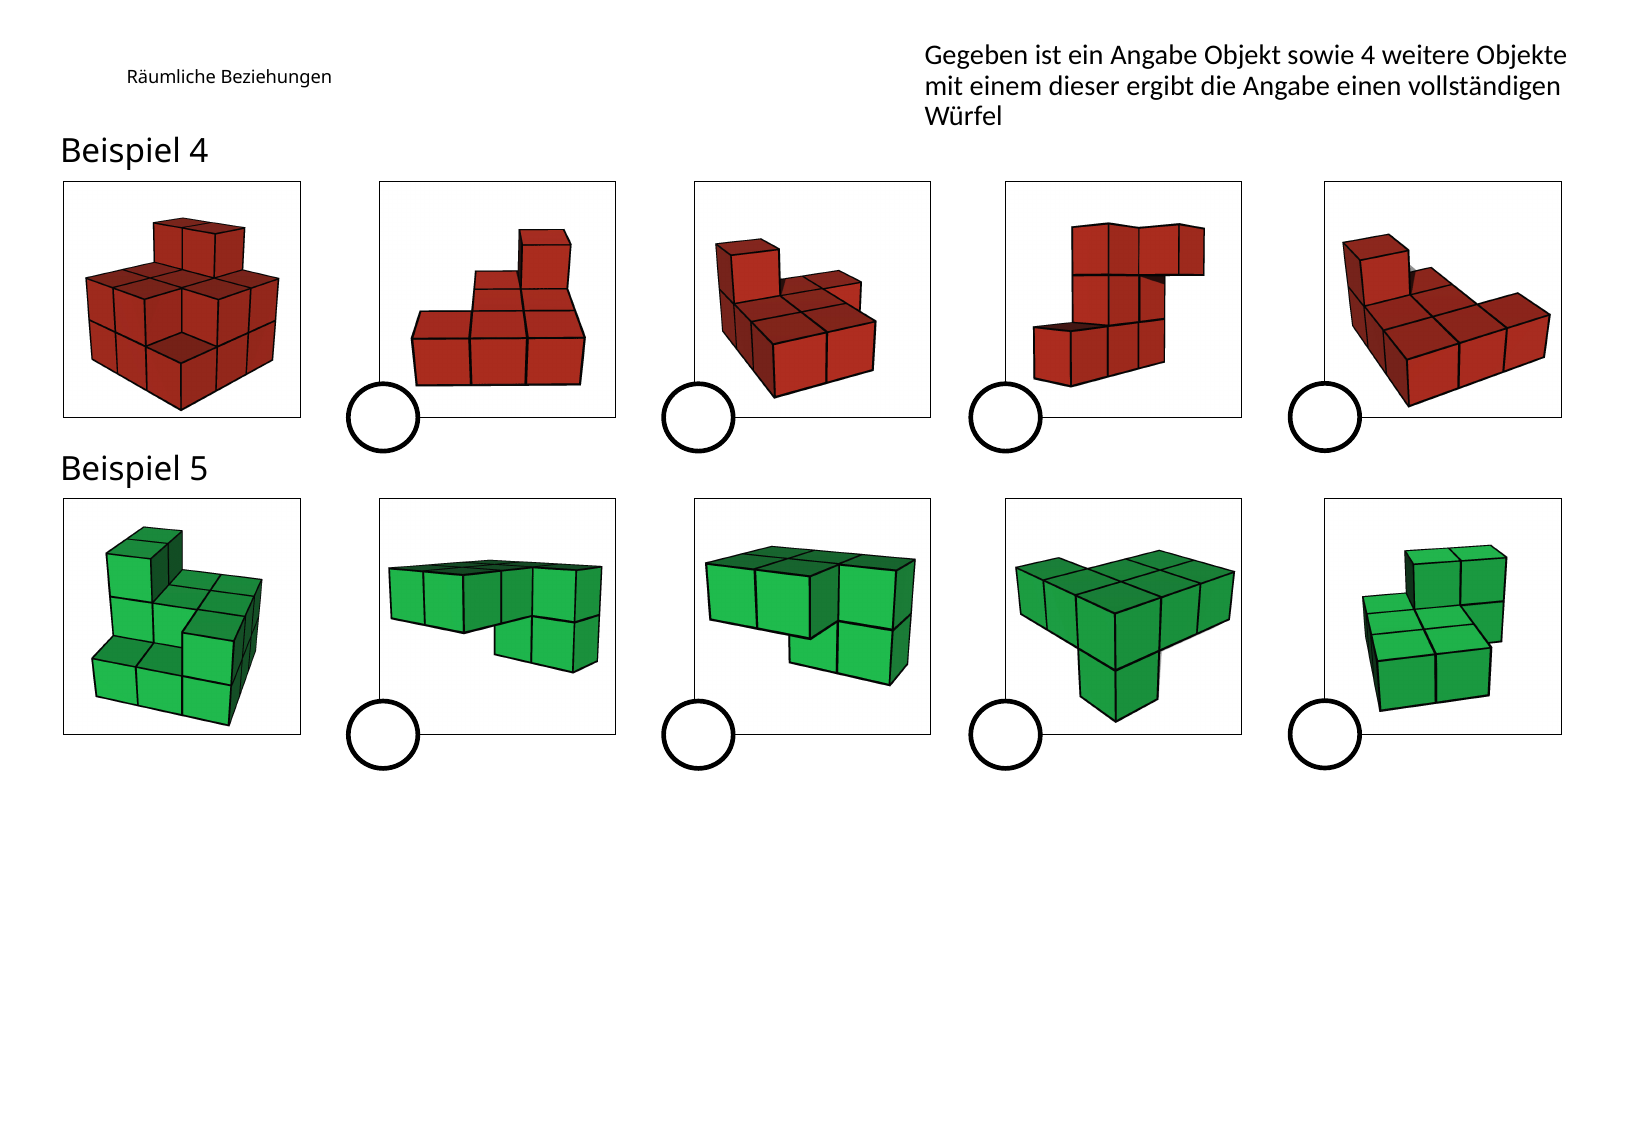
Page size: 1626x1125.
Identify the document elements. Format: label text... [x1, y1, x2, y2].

text_box Beispiel 4 [45, 126, 226, 178]
text_box [1289, 382, 1361, 452]
text_box [347, 700, 419, 770]
picture [63, 181, 300, 418]
picture [63, 498, 300, 735]
picture [1324, 498, 1562, 735]
text_box Beispiel 5 [45, 443, 226, 496]
text_box [662, 382, 735, 453]
picture [379, 498, 616, 735]
picture [694, 181, 931, 418]
picture [694, 498, 931, 735]
text_box [662, 700, 735, 770]
text_box [347, 382, 419, 453]
text_box [1289, 699, 1361, 770]
picture [379, 181, 616, 418]
picture [1324, 181, 1562, 418]
list Gegeben ist ein Angabe Objekt sowie 4 weitere Objekte mit einem dieser ergibt die Angabe einen vollständigen Würfel [909, 32, 1592, 140]
picture [1005, 181, 1242, 418]
text_box [969, 382, 1042, 453]
picture [1005, 498, 1242, 735]
title Räumliche Beziehungen [111, 59, 523, 95]
text_box [969, 700, 1042, 770]
